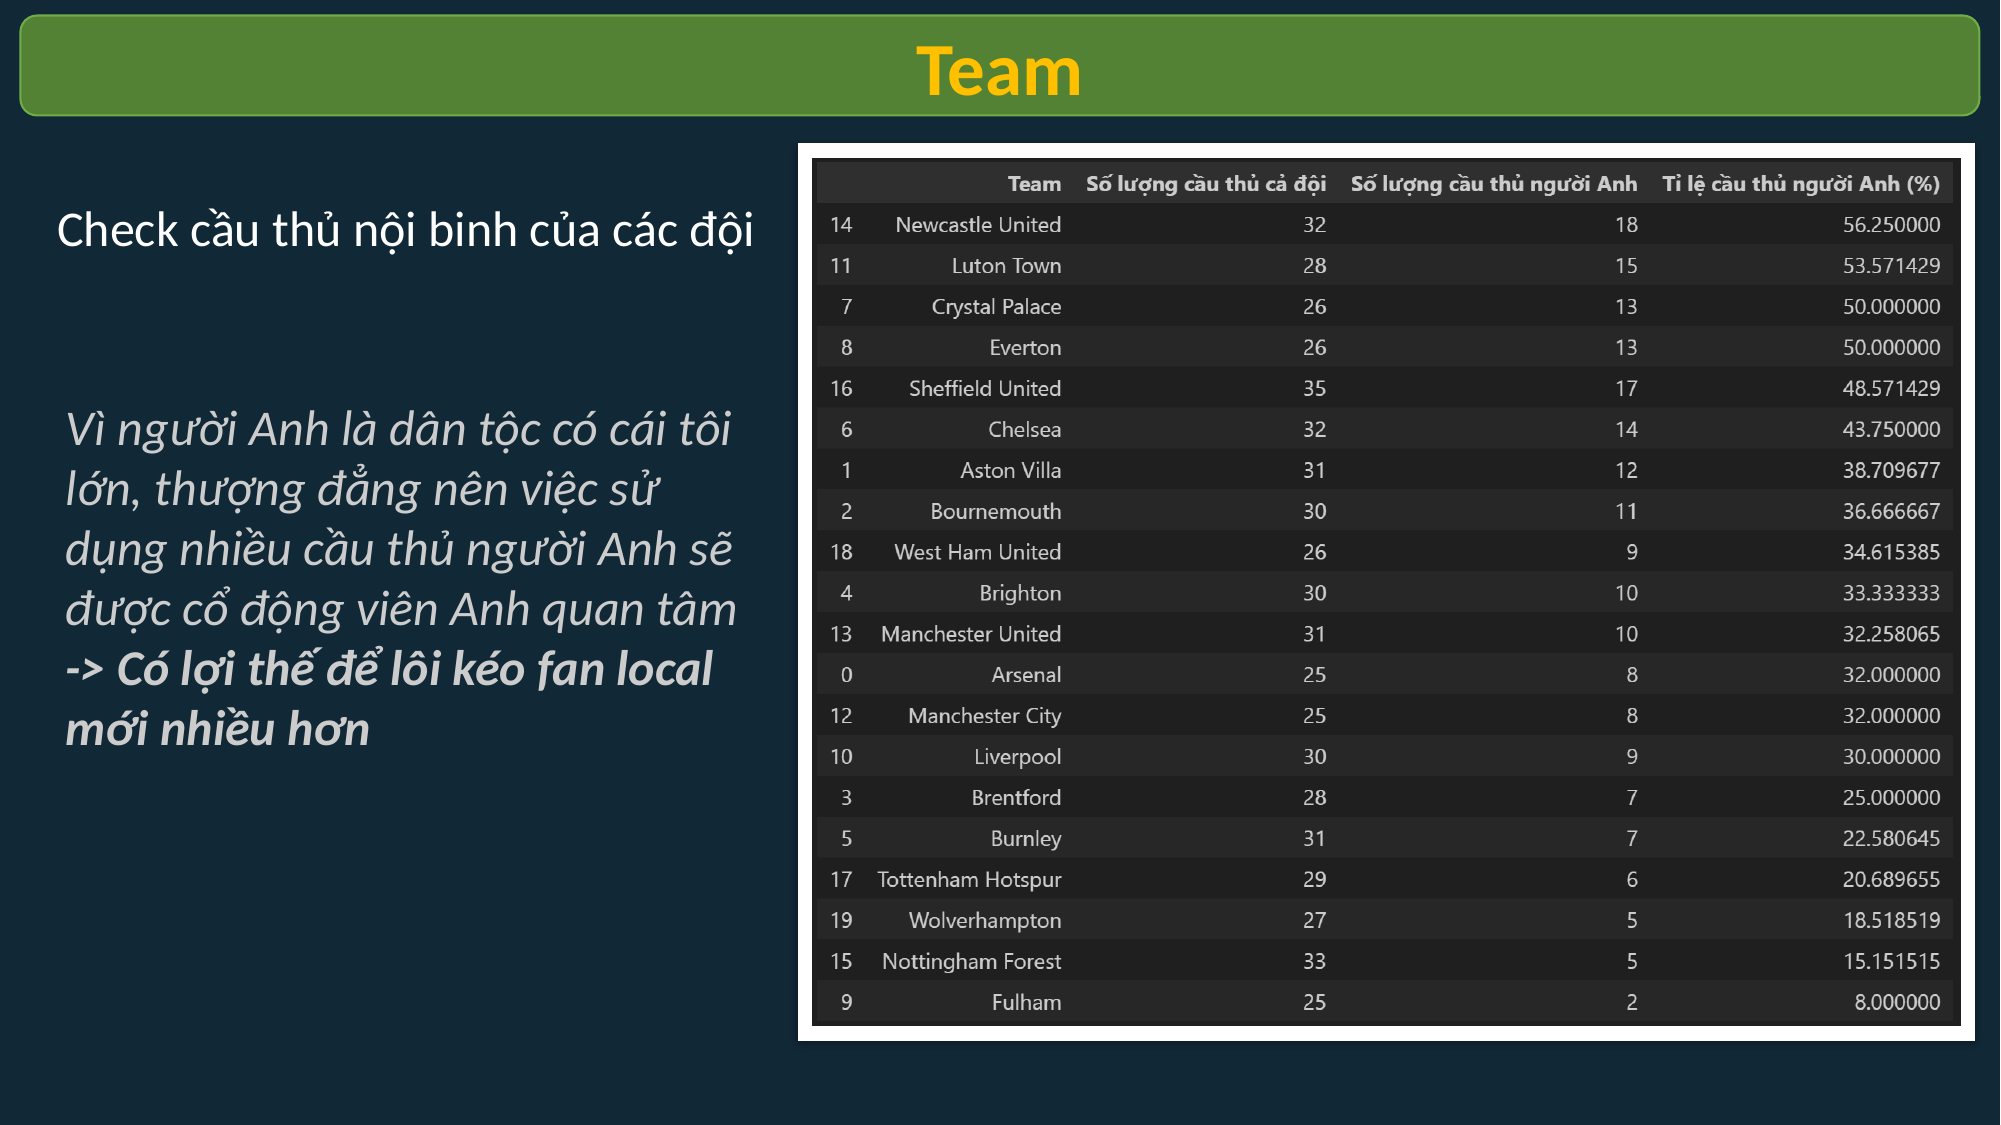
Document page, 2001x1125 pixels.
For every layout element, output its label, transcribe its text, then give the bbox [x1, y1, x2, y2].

text_box Check cầu thủ nội binh của các đội [42, 189, 771, 264]
text_box Vì người Anh là dân tộc có cái tôi lớn, thượng đẳng nên việc sử dụng nhiều cầu thủ người Anh sẽ được cổ động viên Anh quan tâm -> Có lợi thế để lôi kéo fan local mới nhiều hơn [50, 387, 774, 763]
text_box Team [19, 14, 1981, 117]
picture [812, 157, 1961, 1027]
